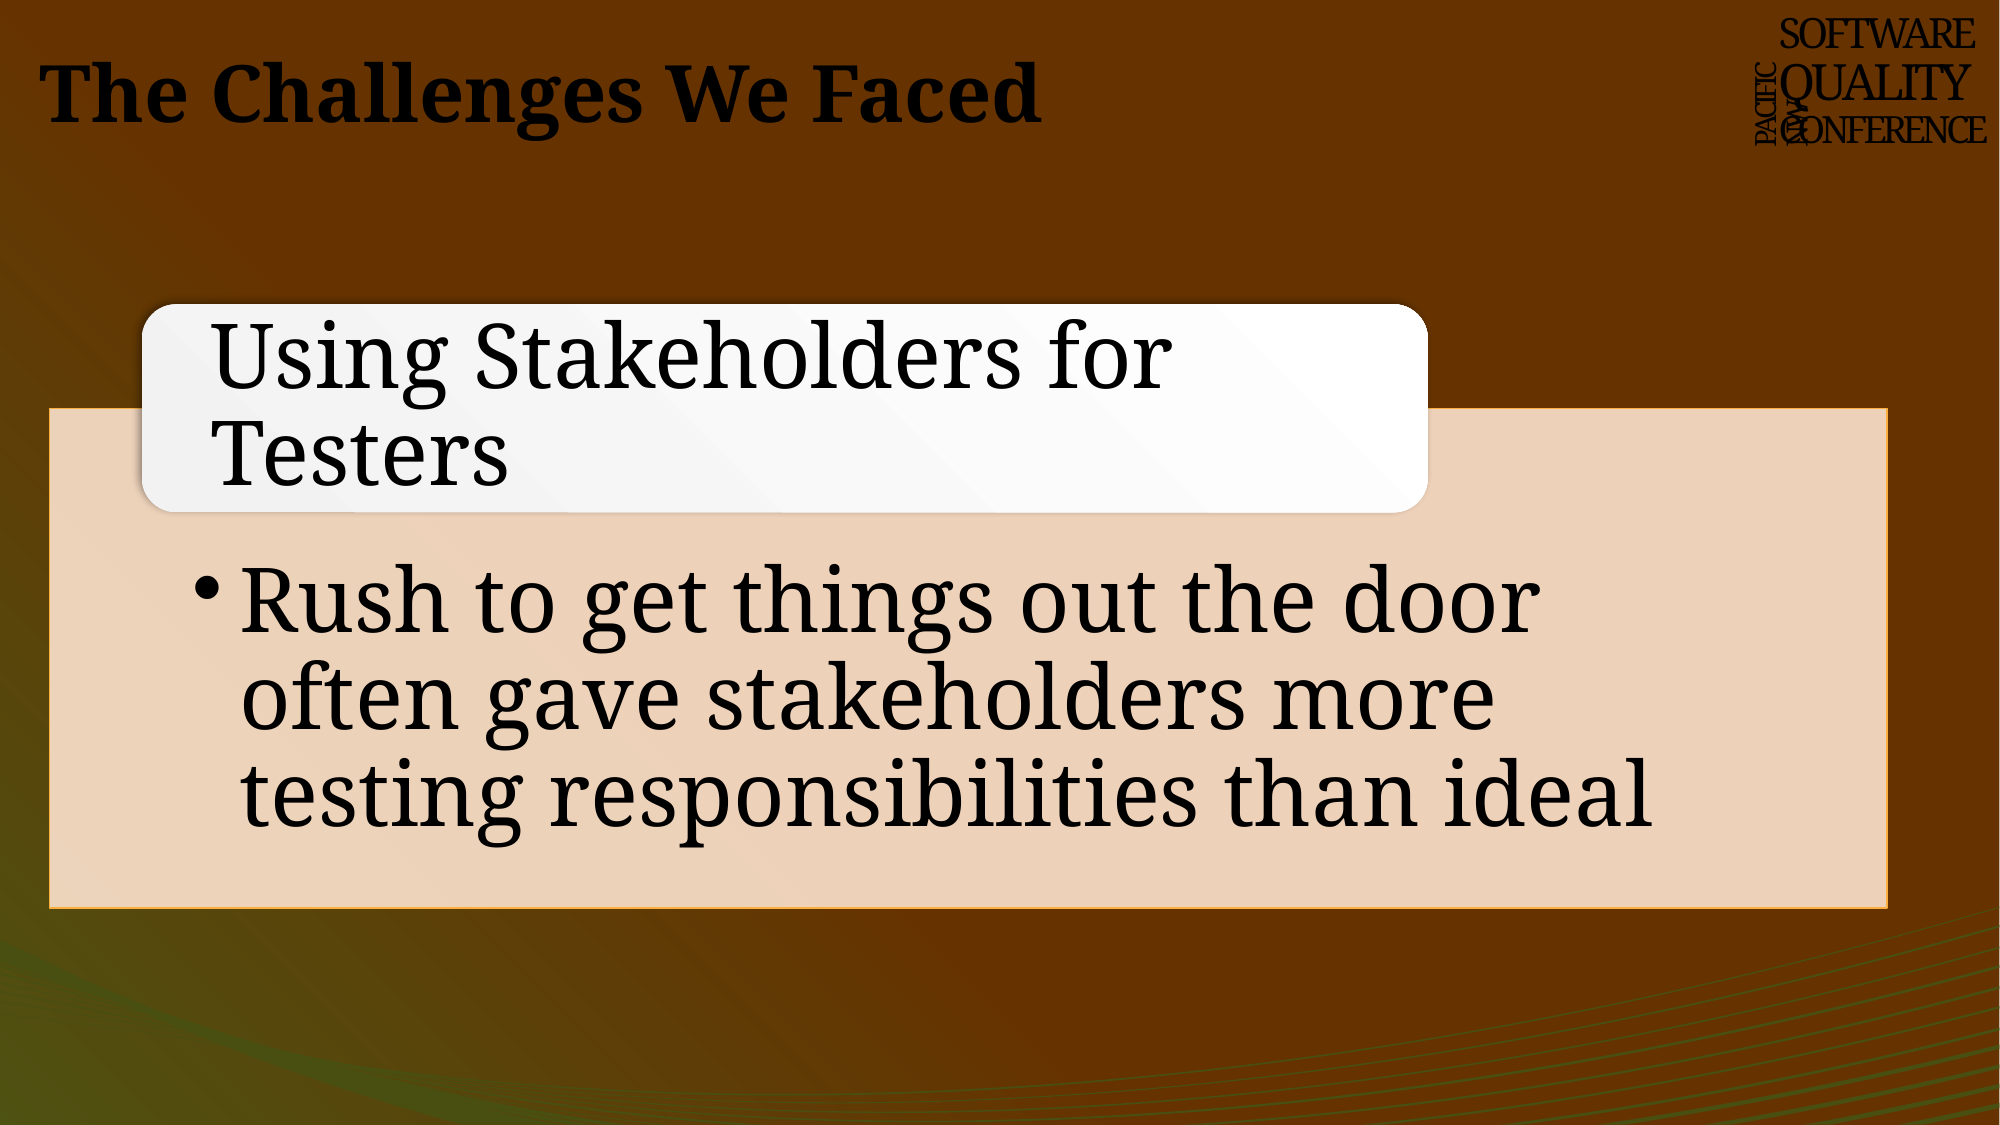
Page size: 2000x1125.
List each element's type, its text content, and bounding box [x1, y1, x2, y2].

text_box PACIFIC NW [1750, 9, 1814, 129]
title The Challenges We Faced [24, 12, 1525, 148]
text_box SOFTWARE QUALITY CONFERENCE [1814, 12, 1989, 153]
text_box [49, 137, 1888, 1076]
